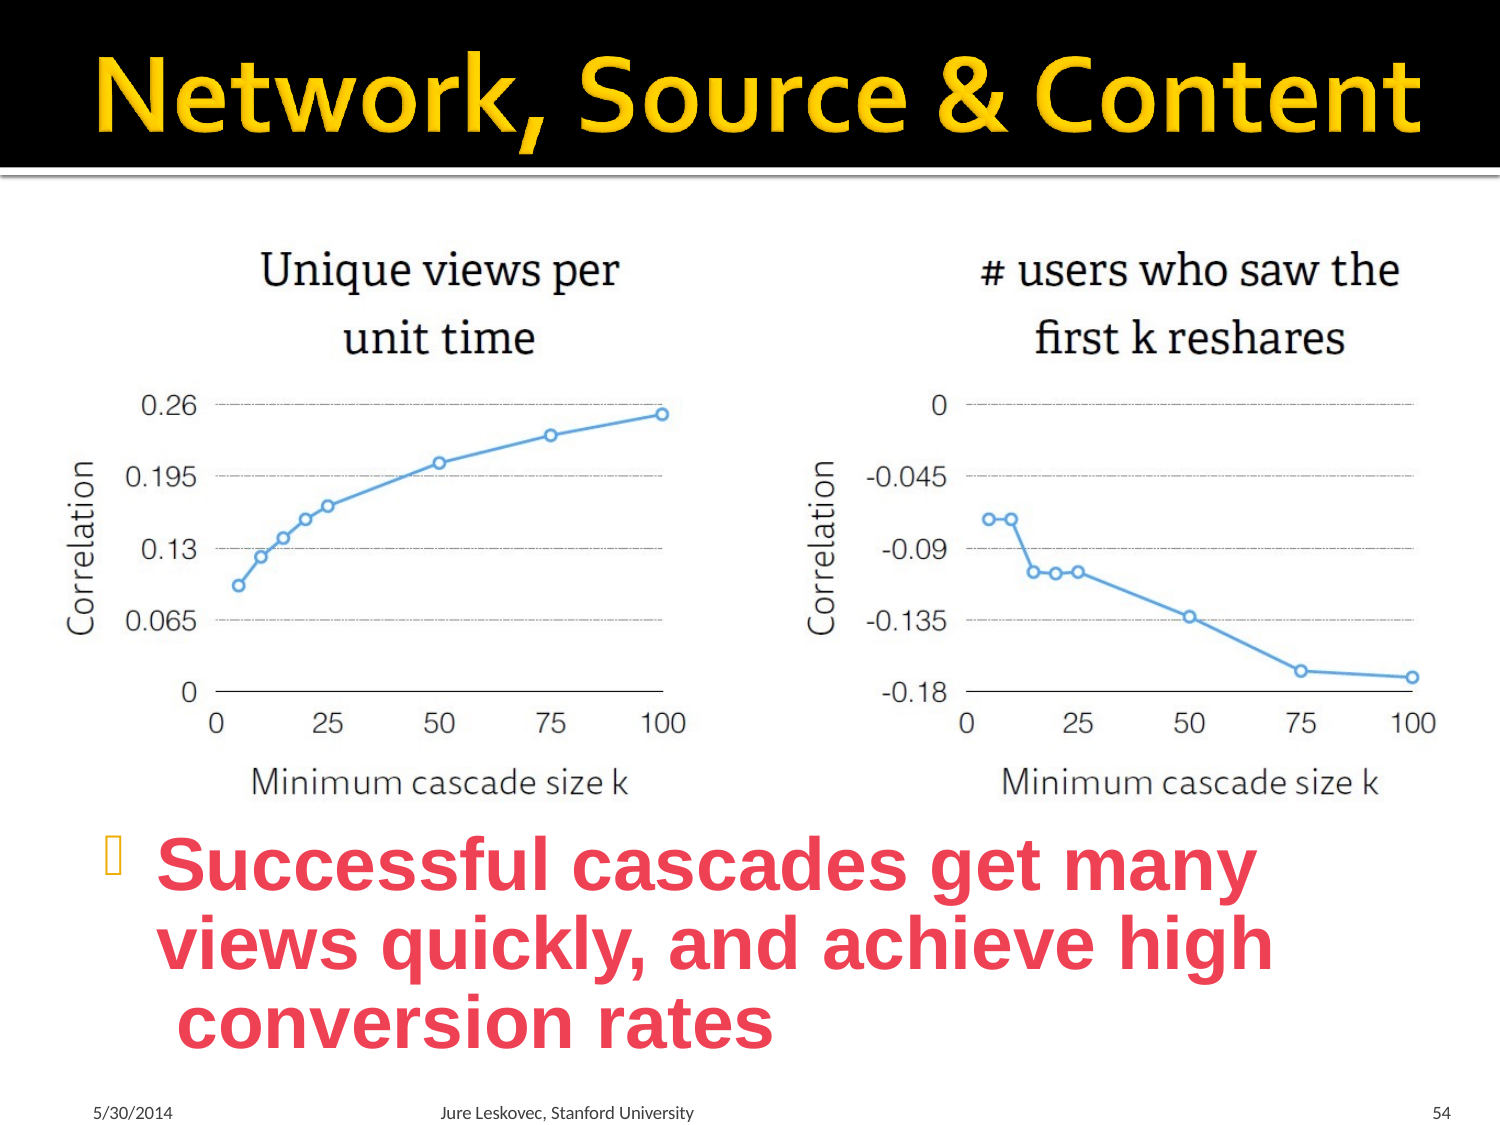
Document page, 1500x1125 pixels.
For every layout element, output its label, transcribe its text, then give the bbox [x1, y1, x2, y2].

text_box [50, 239, 1450, 813]
picture [0, 172, 1500, 183]
text_box Successful cascades get many views quickly, and achieve high conversion rates [101, 826, 1286, 1065]
slide_number 54 [1427, 1103, 1455, 1125]
text_box Jure Leskovec, Stanford University [438, 1104, 703, 1123]
text_box 5/30/2014 [90, 1104, 177, 1123]
text_box [98, 51, 1421, 155]
text_box [0, 0, 1500, 168]
